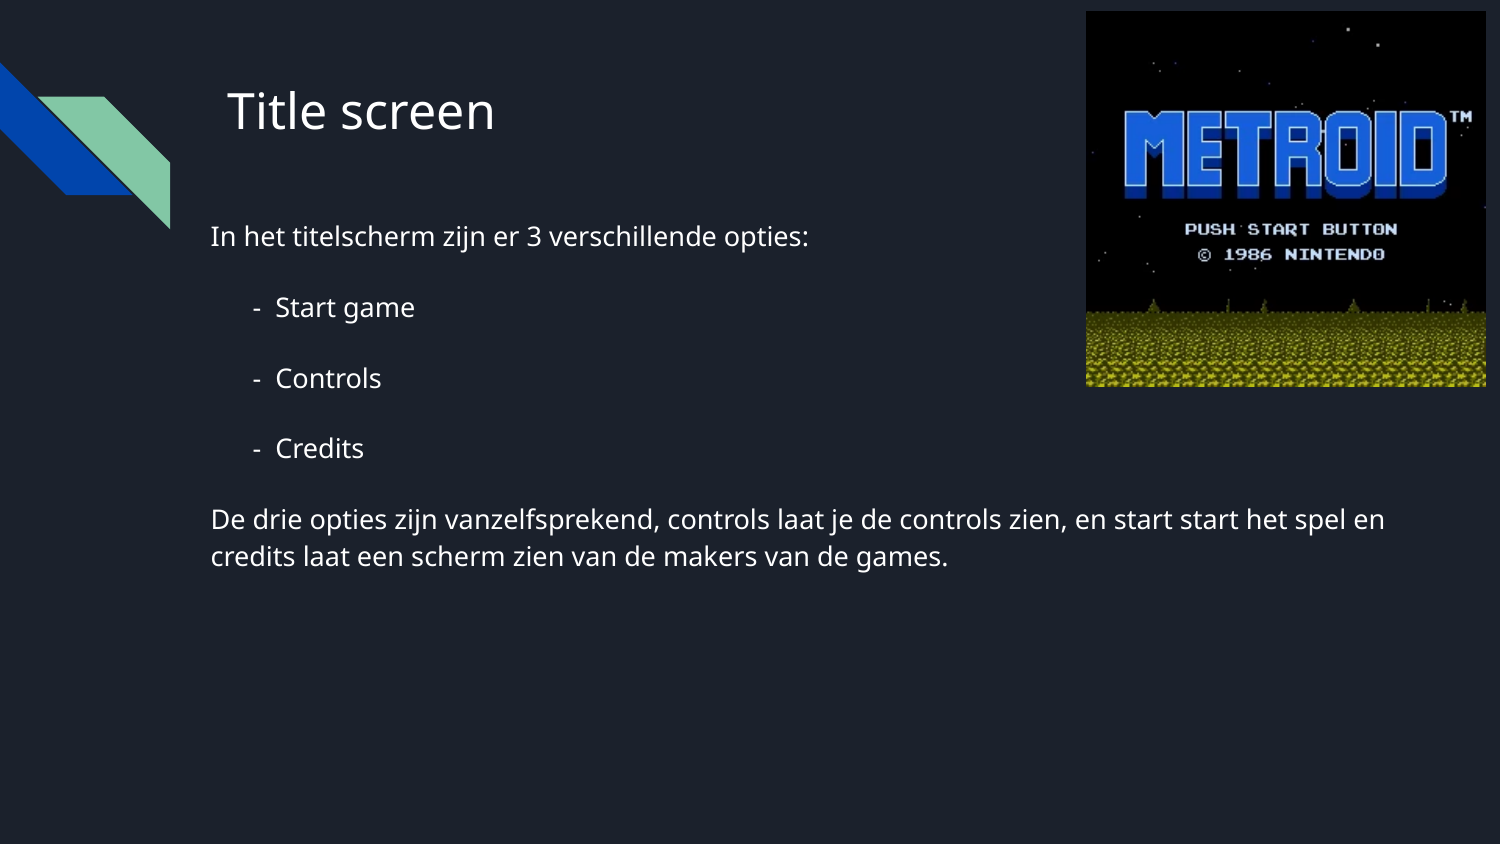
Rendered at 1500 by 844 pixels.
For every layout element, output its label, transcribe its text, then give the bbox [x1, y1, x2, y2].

list In het titelscherm zijn er 3 verschillende opties: - Start game - Controls - Credits De drie opties zijn vanzelfsprekend, controls laat je de controls zien, en start start het spel en credits laat een scherm zien van de makers van de games. [195, 199, 1432, 735]
title Title screen [212, 64, 1080, 199]
picture [1085, 11, 1487, 387]
